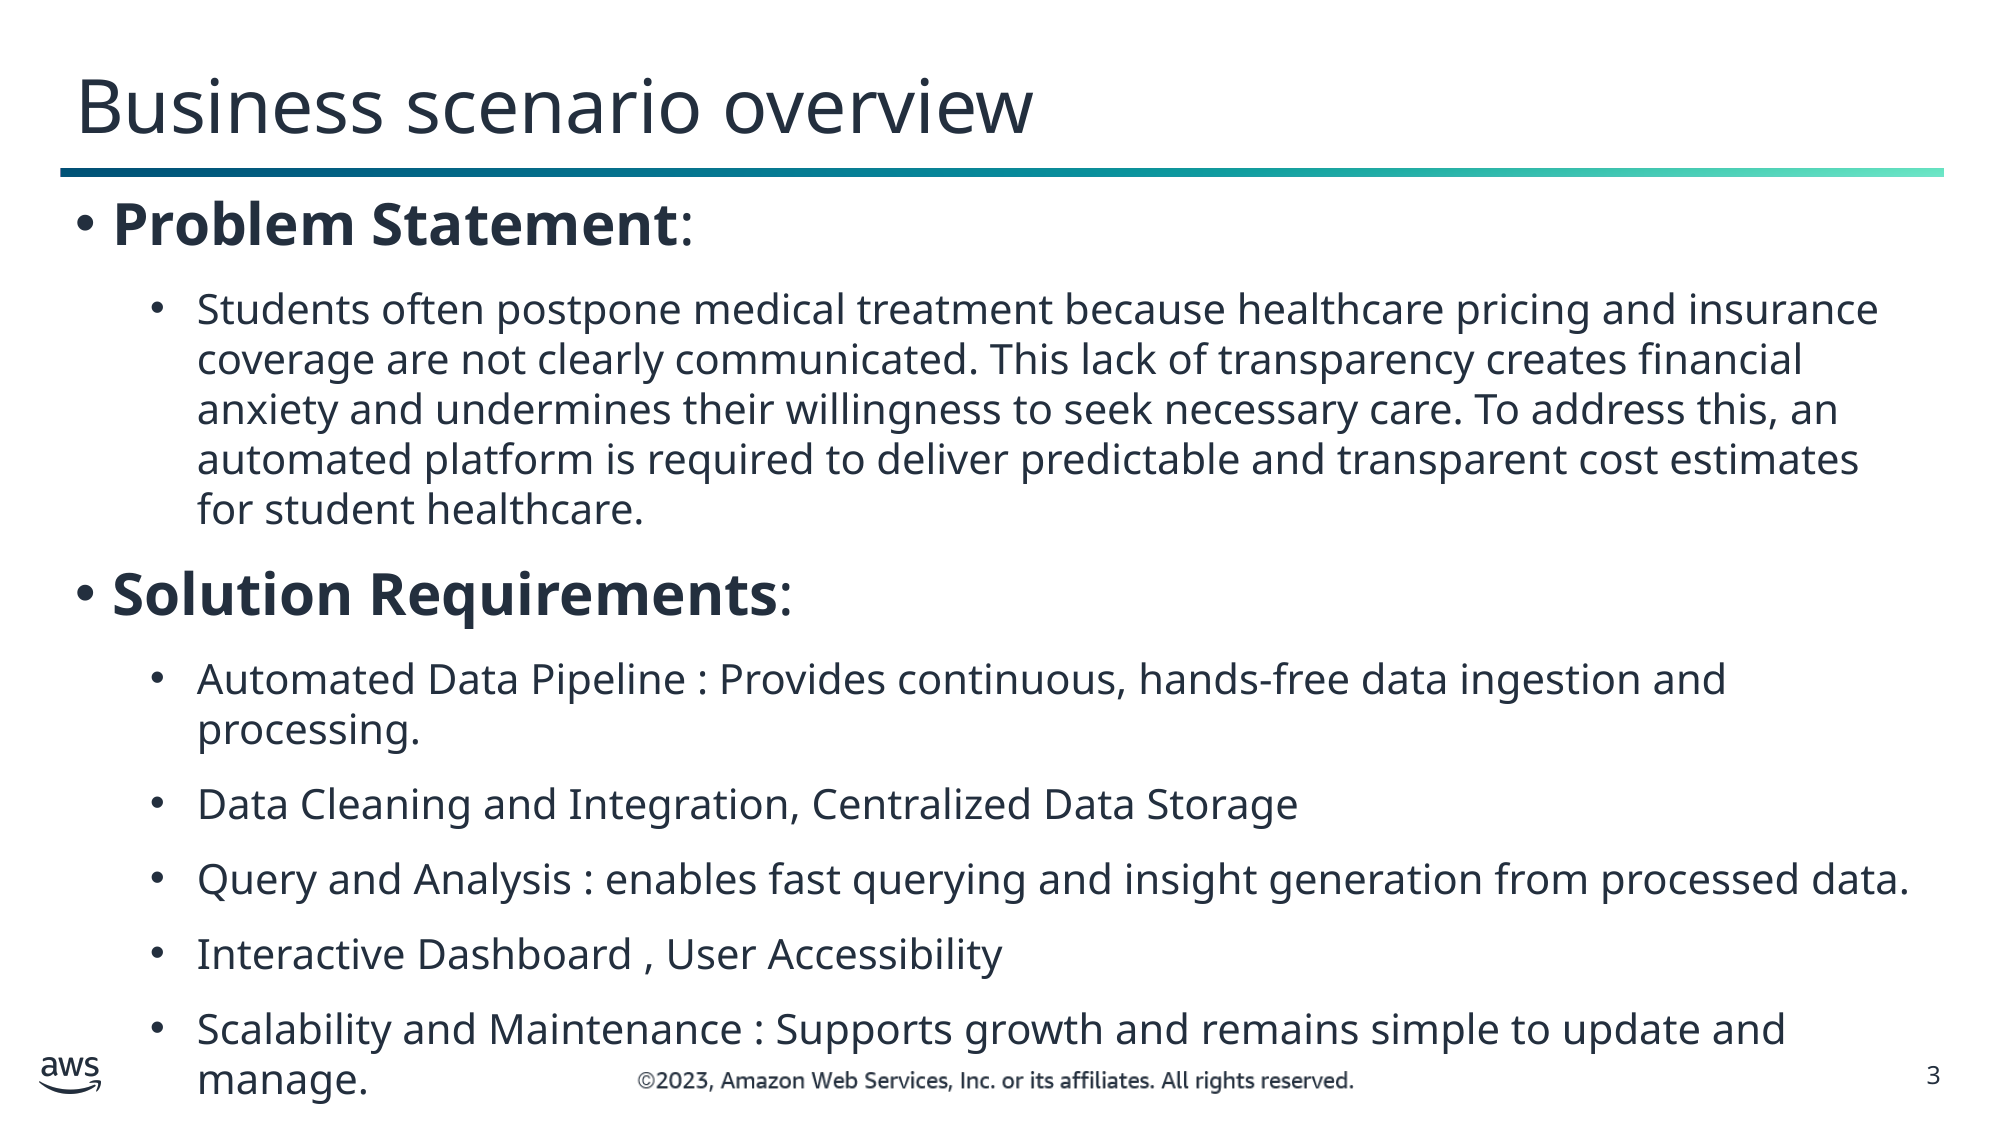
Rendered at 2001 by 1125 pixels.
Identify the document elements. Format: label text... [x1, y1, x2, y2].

list Problem Statement: Students often postpone medical treatment because healthcare pricing and insurance coverage are not clearly communicated. This lack of transparency creates financial anxiety and undermines their willingness to seek necessary care. To address this, an automated platform is required to deliver predictable and transparent cost estimates for student healthcare. Solution Requirements: Automated Data Pipeline : Provides continuous, hands-free data ingestion and processing. Data Cleaning and Integration, Centralized Data Storage Query and Analysis : enables fast querying and insight generation from processed data. Interactive Dashboard , User Accessibility Scalability and Maintenance : Supports growth and remains simple to update and manage. [60, 179, 1941, 1055]
picture [621, 1057, 1378, 1109]
title Business scenario overview [60, 49, 1941, 170]
picture [39, 1057, 101, 1094]
slide_number 3 [1861, 1057, 1941, 1095]
picture [681, 168, 1944, 177]
